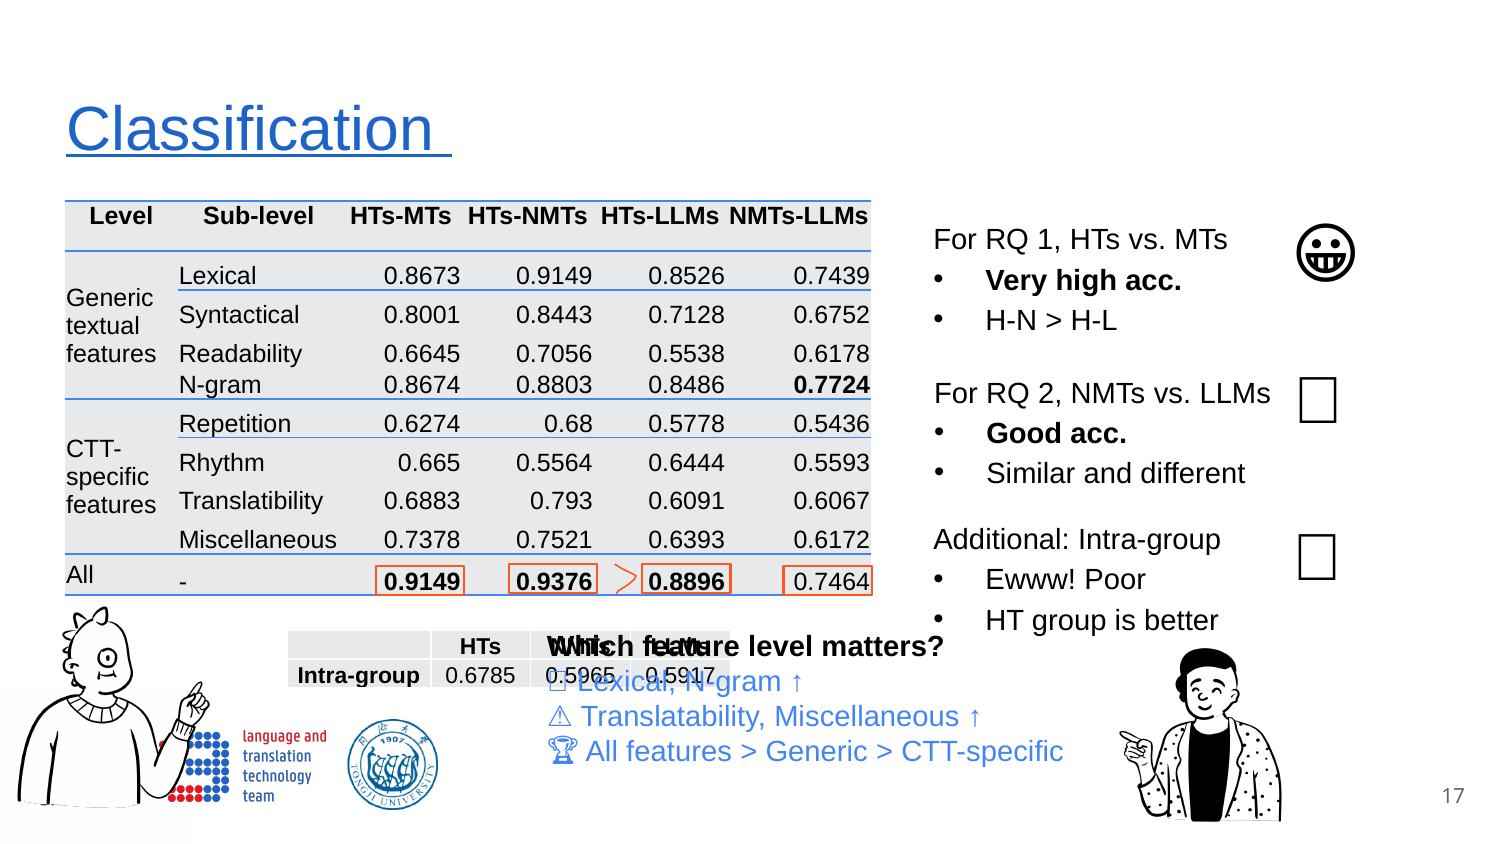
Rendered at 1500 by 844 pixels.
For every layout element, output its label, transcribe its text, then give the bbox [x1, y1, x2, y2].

table_cell 0.6444 [594, 438, 726, 476]
table_cell 0.7056 [462, 329, 594, 368]
table_cell 0.6752 [726, 291, 871, 329]
table_cell 0.8803 [462, 368, 594, 398]
text_box Which feature level matters? ✅ Lexical, N-gram ↑ ⚠️ Translatability, Miscellaneous ↑ 🏆 All features > Generic > CTT-specific [532, 619, 1176, 775]
text_box [614, 563, 637, 594]
text_box [642, 564, 731, 594]
table_cell 0.8674 [340, 368, 462, 398]
table_cell Generic textual features [65, 252, 178, 398]
table_cell 0.6091 [594, 476, 726, 515]
table_cell 0.5436 [726, 400, 871, 437]
text_box 🥲 [1299, 506, 1371, 602]
text_box For RQ 1, HTs vs. MTs Very high acc. H-N > H-L [895, 200, 1284, 340]
table_cell 0.8526 [594, 252, 726, 289]
table_cell Readability [178, 329, 340, 368]
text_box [1115, 646, 1289, 830]
table_header HTs [432, 631, 530, 658]
table_header HTs-MTs [340, 202, 462, 250]
text_box [783, 566, 872, 596]
table_cell All [65, 555, 178, 594]
table_cell 0.7464 [726, 555, 871, 594]
table_cell Syntactical [178, 291, 340, 329]
table_cell 0.7724 [726, 368, 871, 398]
table_cell 0.7439 [726, 252, 871, 289]
table_cell 0.7128 [594, 291, 726, 329]
text_box Additional: Intra-group Ewww! Poor HT group is better [895, 500, 1299, 640]
table_cell Intra-group [288, 660, 430, 687]
table_cell 0.9376 [462, 555, 594, 594]
table_header NMTs-LLMs [726, 202, 871, 250]
table_cell - [178, 555, 340, 594]
table_cell 0.68 [462, 400, 594, 437]
table_cell CTT-specific features [65, 400, 178, 553]
text_box For RQ 2, NMTs vs. LLMs Good acc. Similar and different [896, 353, 1299, 493]
table_cell 0.665 [340, 438, 462, 476]
table_cell 0.6785 [432, 660, 530, 687]
table_cell 0.9149 [462, 252, 594, 289]
text_box 😀 [1276, 203, 1401, 299]
table_cell 0.8896 [594, 555, 726, 594]
table_cell 0.5778 [594, 400, 726, 437]
table_cell 0.5564 [462, 438, 594, 476]
table_cell 0.6883 [340, 476, 462, 515]
table_cell Repetition [178, 400, 340, 437]
table_cell 0.6274 [340, 400, 462, 437]
slide_number 17 [1389, 764, 1480, 830]
text_box 🤨 [1255, 349, 1371, 445]
table_cell 0.8443 [462, 291, 594, 329]
picture [0, 601, 326, 844]
table_cell Translatibility [178, 476, 340, 515]
text_box [509, 564, 598, 594]
table_cell 0.6178 [726, 329, 871, 368]
table_header Sub-level [178, 202, 340, 250]
table_cell 0.7378 [340, 515, 462, 553]
table_cell N-gram [178, 368, 340, 398]
table_cell Rhythm [178, 438, 340, 476]
table_cell 0.5593 [726, 438, 871, 476]
table_header [288, 631, 430, 658]
table_cell Lexical [178, 252, 340, 289]
table_cell 0.7521 [462, 515, 594, 553]
table_header HTs-NMTs [462, 202, 594, 250]
title Classification [51, 72, 1449, 167]
table_cell 0.6393 [594, 515, 726, 553]
table_cell Miscellaneous [178, 515, 340, 553]
table_cell 0.6645 [340, 329, 462, 368]
table_header Level [65, 202, 178, 250]
table_cell 0.8486 [594, 368, 726, 398]
table_header HTs-LLMs [594, 202, 726, 250]
table_cell 0.6067 [726, 476, 871, 515]
table_cell 0.9149 [340, 555, 462, 594]
table_cell 0.6172 [726, 515, 871, 553]
table_cell 0.8001 [340, 291, 462, 329]
picture [332, 697, 451, 838]
table_cell 0.8673 [340, 252, 462, 289]
table_cell 0.793 [462, 476, 594, 515]
text_box [375, 566, 465, 596]
table_cell 0.5538 [594, 329, 726, 368]
